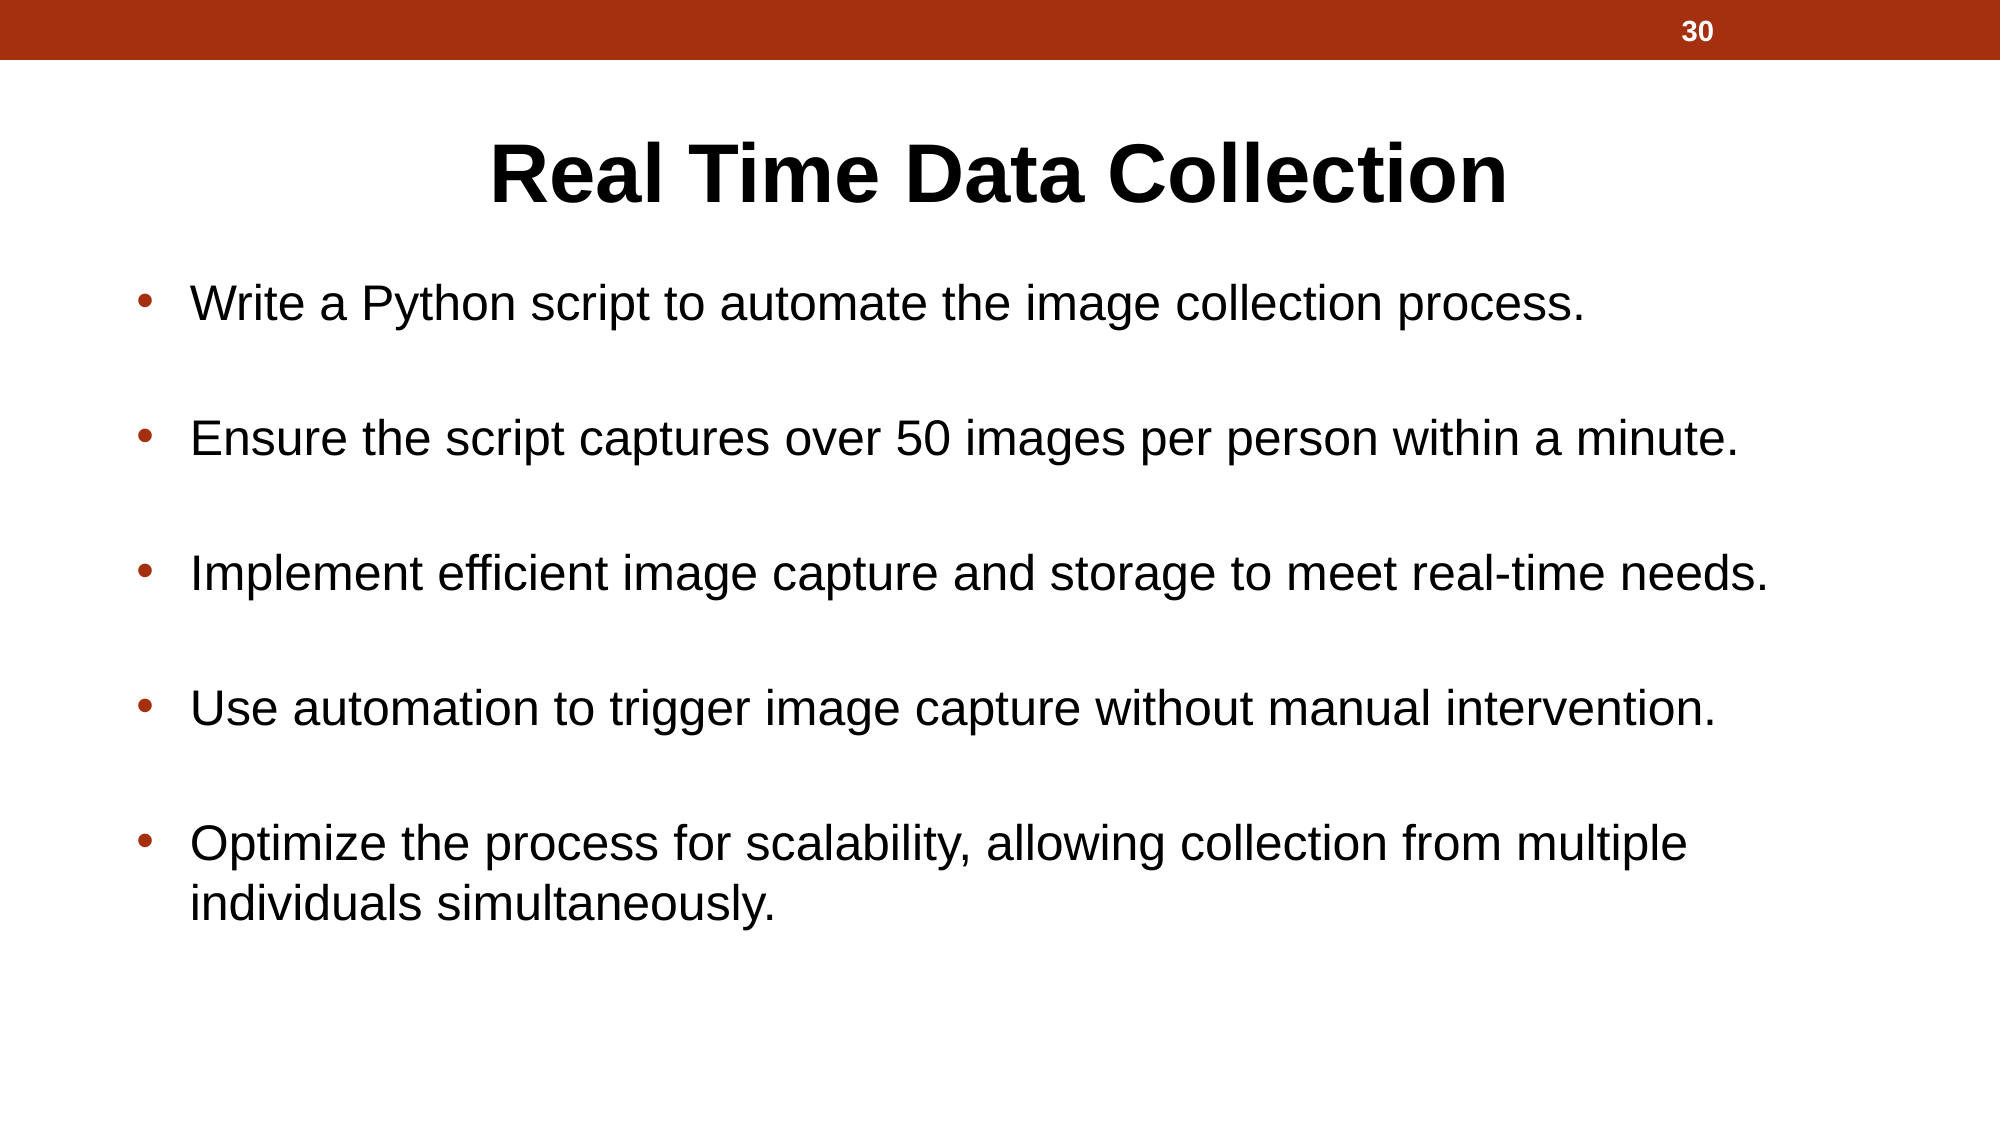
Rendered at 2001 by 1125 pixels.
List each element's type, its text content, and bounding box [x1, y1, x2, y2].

list Write a Python script to automate the image collection process. Ensure the script captures over 50 images per person within a minute. Implement efficient image capture and storage to meet real-time needs. Use automation to trigger image capture without manual intervention. Optimize the process for scalability, allowing collection from multiple individuals simultaneously. [99, 262, 1900, 1063]
title Real Time Data Collection [99, 87, 1900, 250]
slide_number 30 [1666, 3, 1900, 57]
